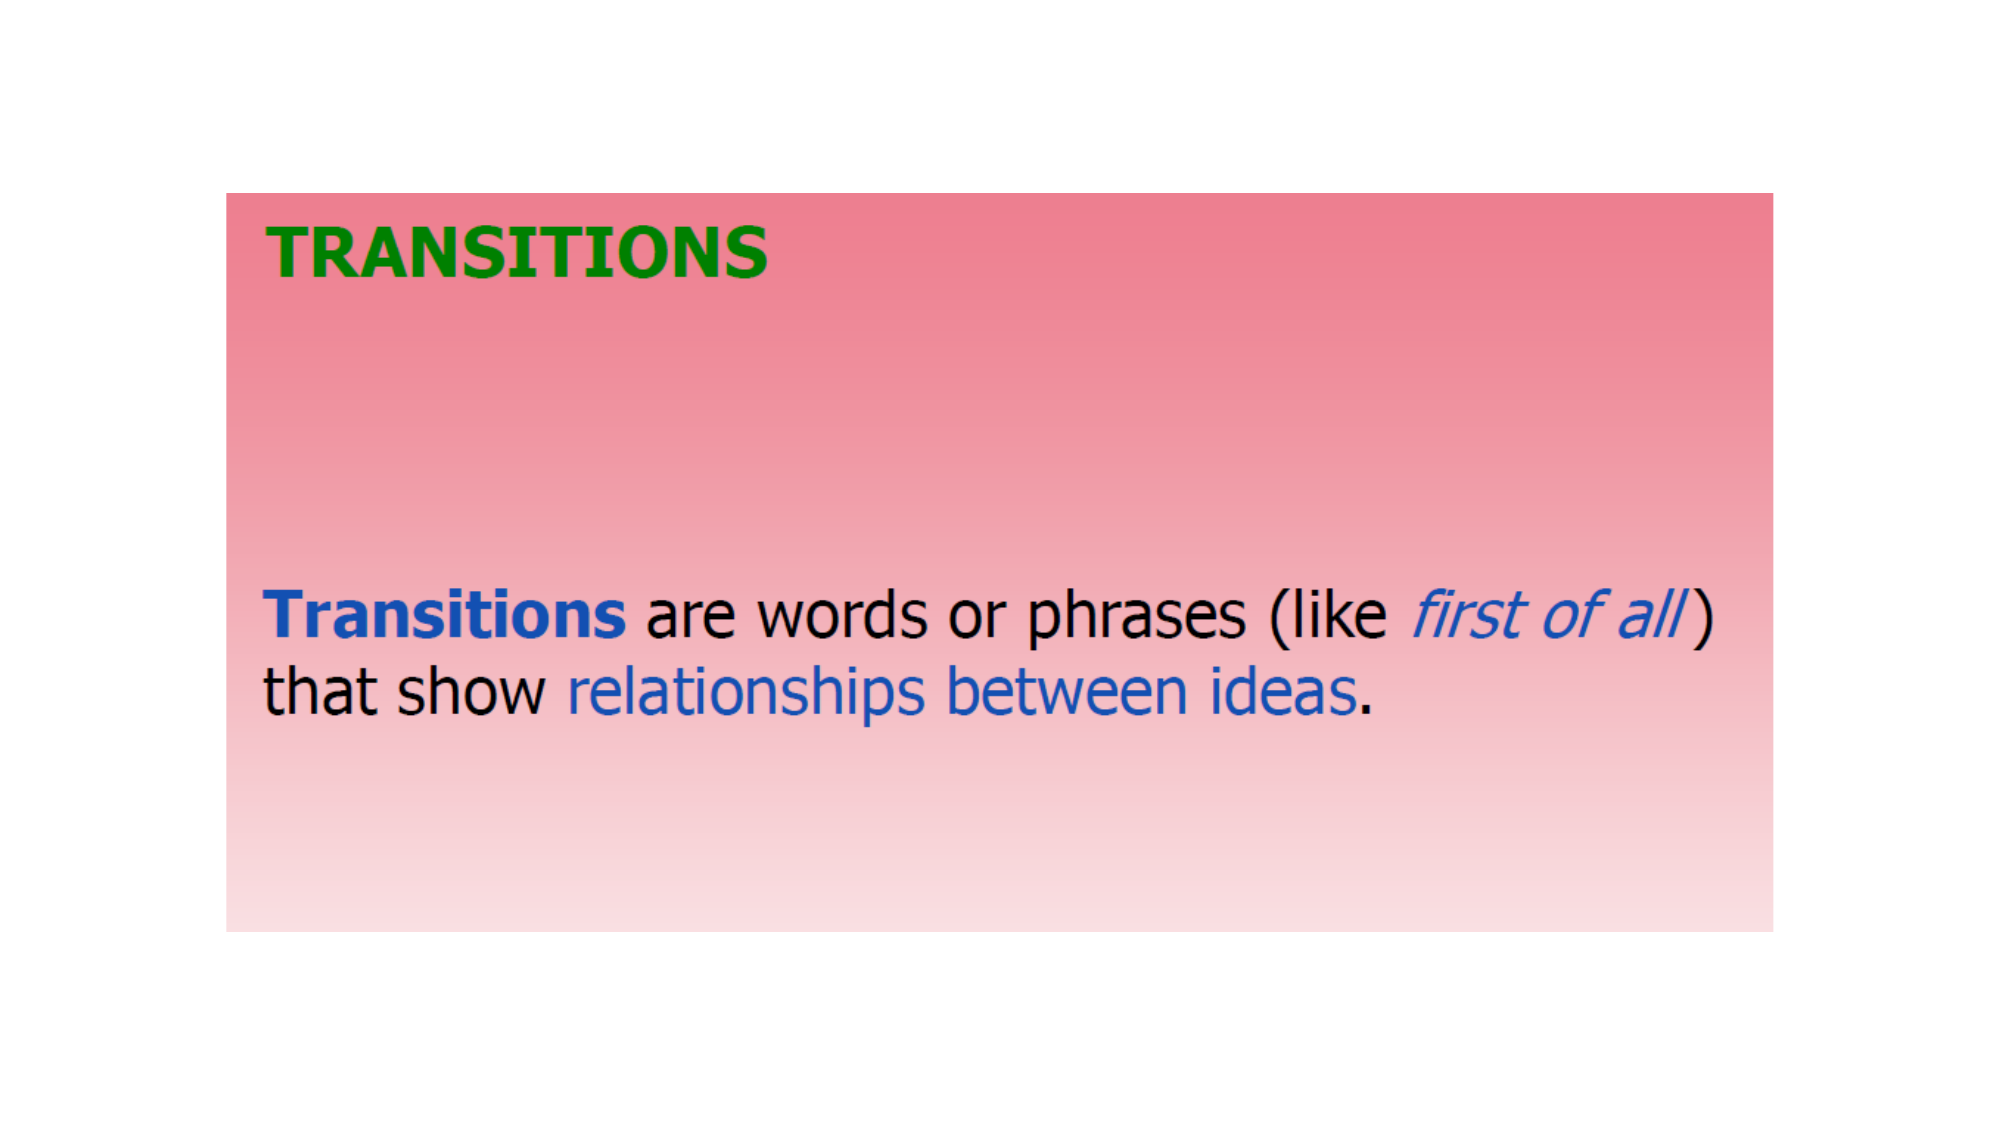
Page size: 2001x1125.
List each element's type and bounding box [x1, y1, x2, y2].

picture [226, 193, 1774, 932]
